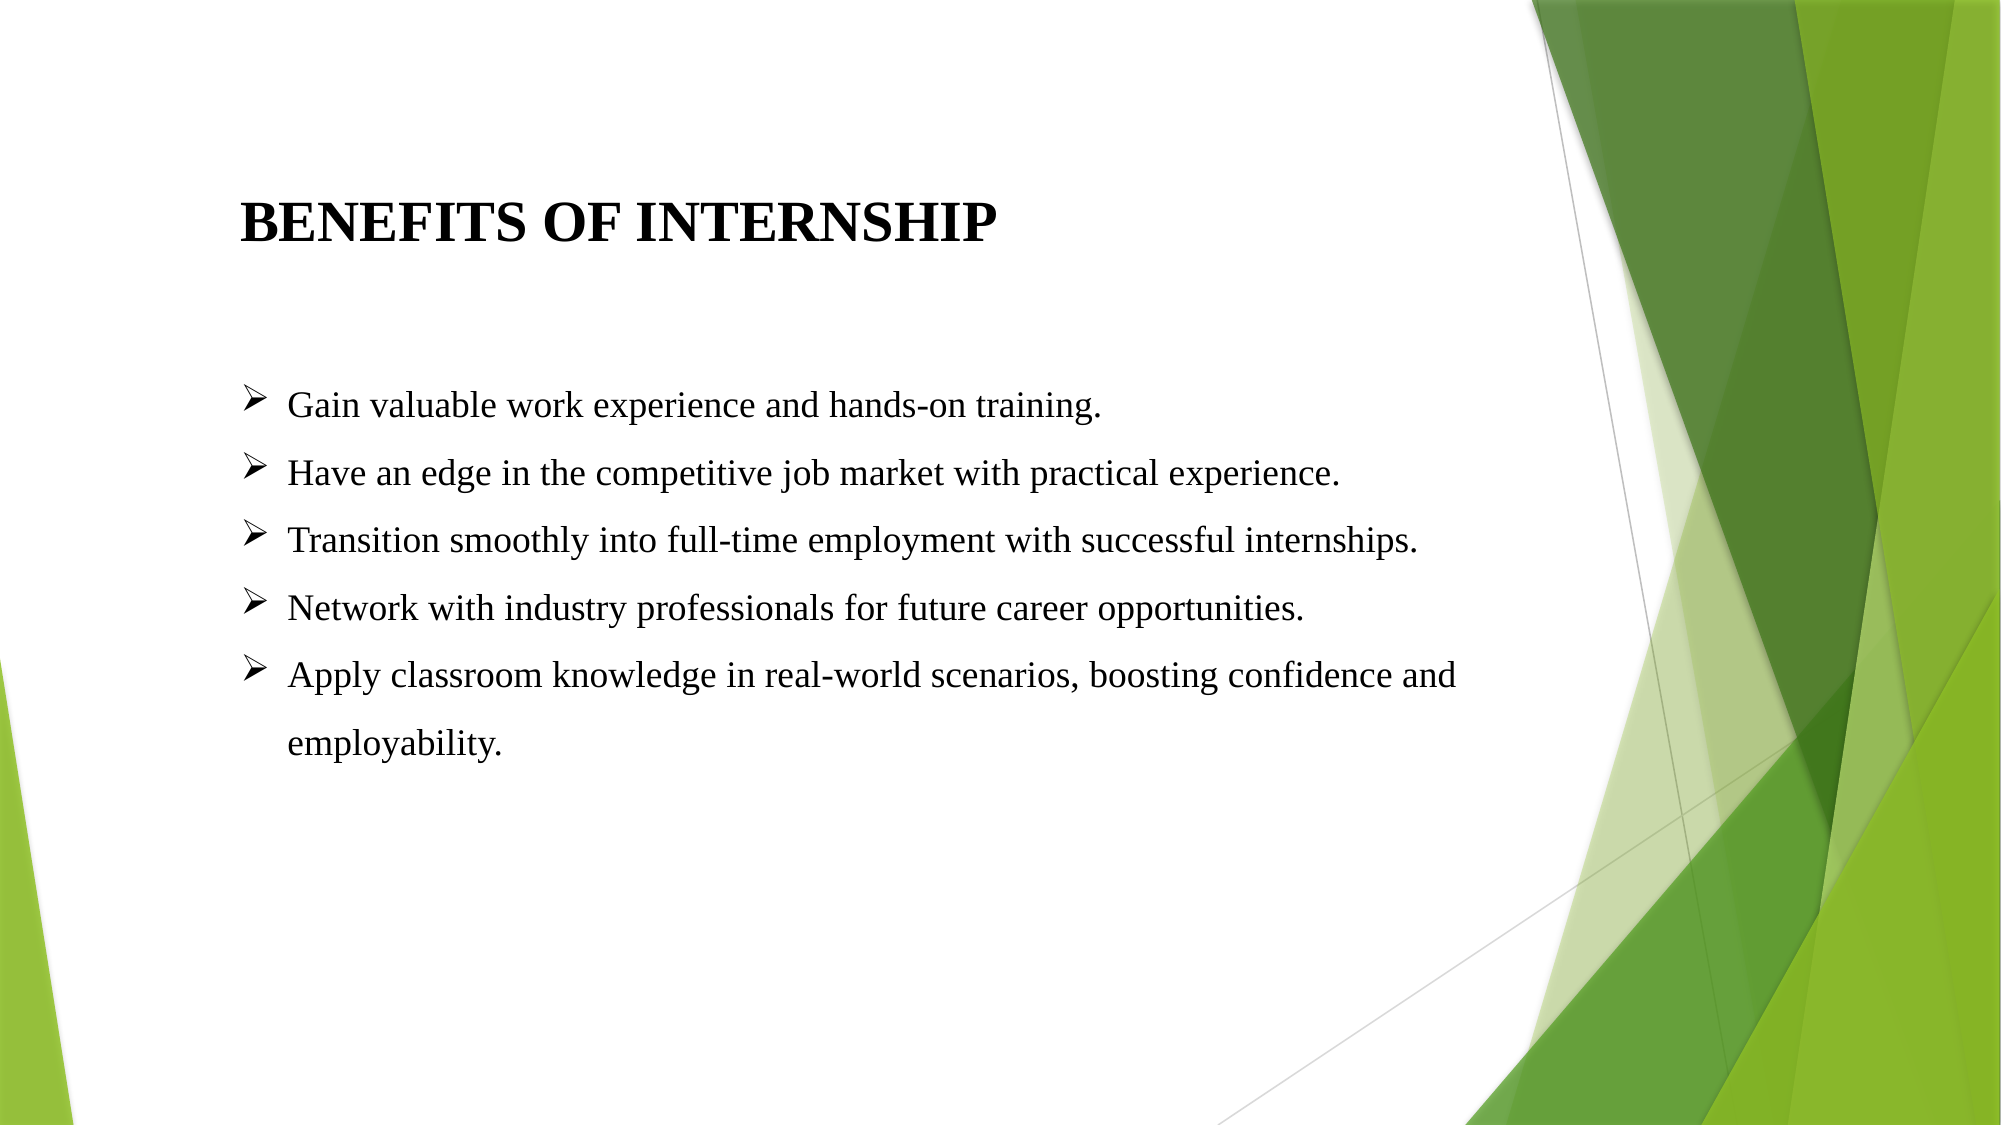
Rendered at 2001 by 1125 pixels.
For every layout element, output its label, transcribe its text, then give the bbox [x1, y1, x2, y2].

text_box Gain valuable work experience and hands-on training. Have an edge in the competitive job market with practical experience. Transition smoothly into full-time employment with successful internships. Network with industry professionals for future career opportunities. Apply classroom knowledge in real-world scenarios, boosting confidence and employability. [225, 305, 1501, 771]
text_box BENEFITS OF INTERNSHIP [225, 175, 1226, 261]
